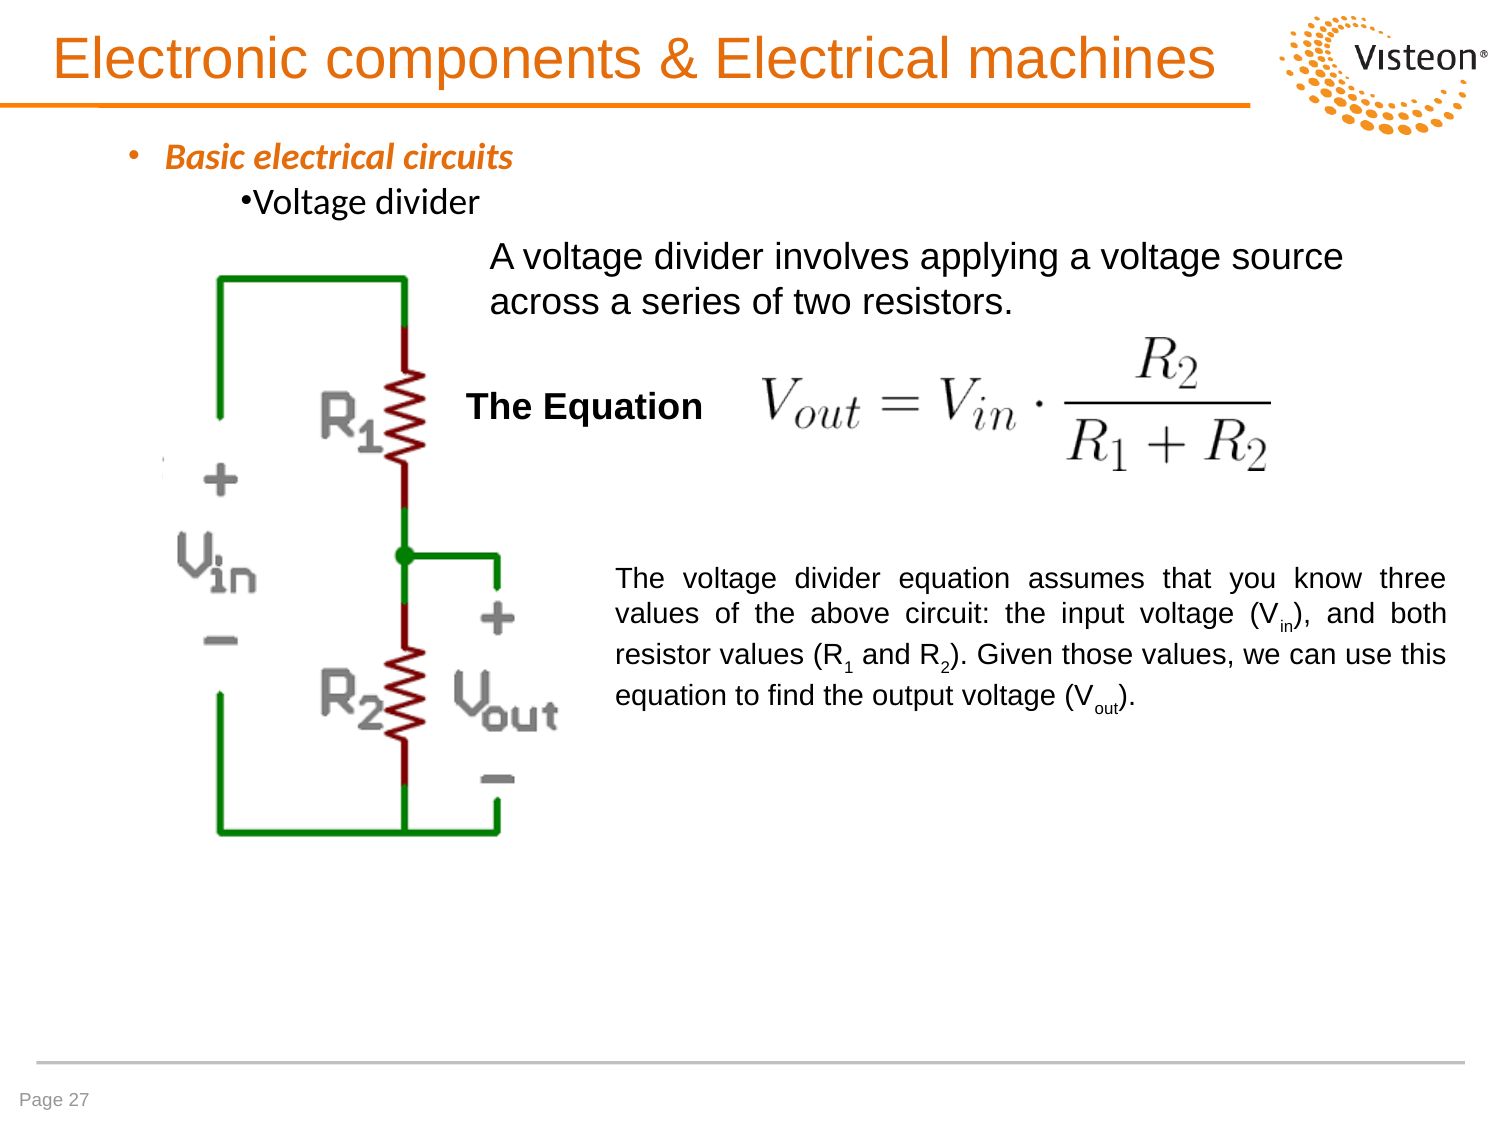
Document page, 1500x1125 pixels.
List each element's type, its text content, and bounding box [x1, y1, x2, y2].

title Electronic components & Electrical machines [52, 20, 1251, 91]
slide_number Page 27 [4, 1079, 185, 1125]
text_box The Equation [579, 374, 719, 435]
picture [762, 337, 1271, 471]
picture [162, 224, 576, 881]
text_box A voltage divider involves applying a voltage source across a series of two resistors. [576, 224, 1463, 330]
picture [1275, 6, 1492, 145]
text_box Basic electrical circuits Voltage divider [37, 124, 788, 230]
text_box The voltage divider equation assumes that you know three values of the above circuit: the input voltage (Vin), and both resistor values (R1 and R2). Given those values, we can use this equation to find the output voltage (Vout). [600, 516, 1463, 761]
